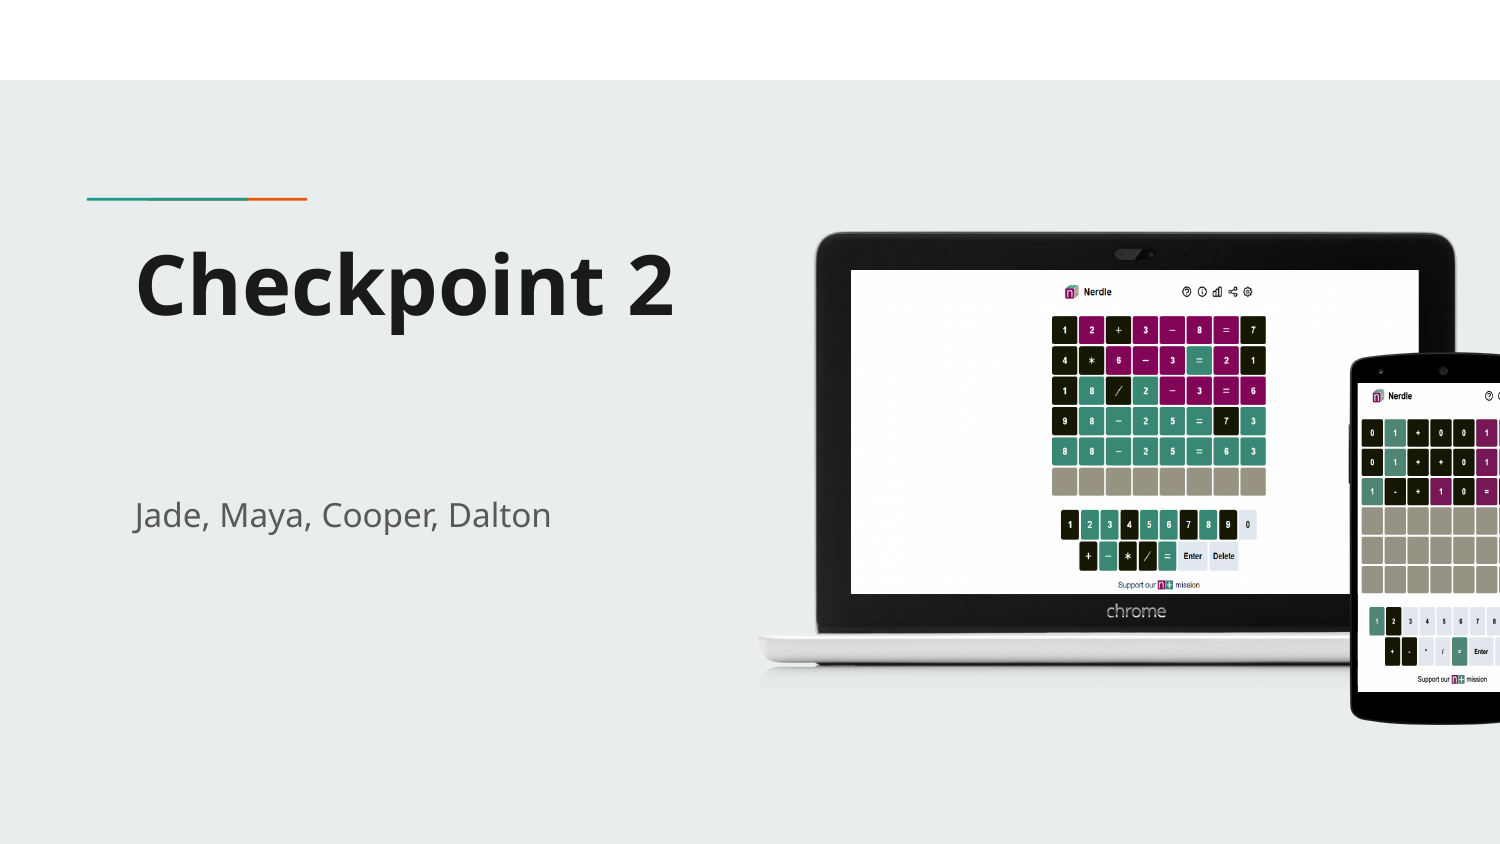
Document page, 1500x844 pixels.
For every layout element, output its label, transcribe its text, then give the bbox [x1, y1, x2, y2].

picture [755, 229, 1500, 725]
subtitle Jade, Maya, Cooper, Dalton [119, 479, 742, 615]
title Checkpoint 2 [119, 216, 741, 455]
